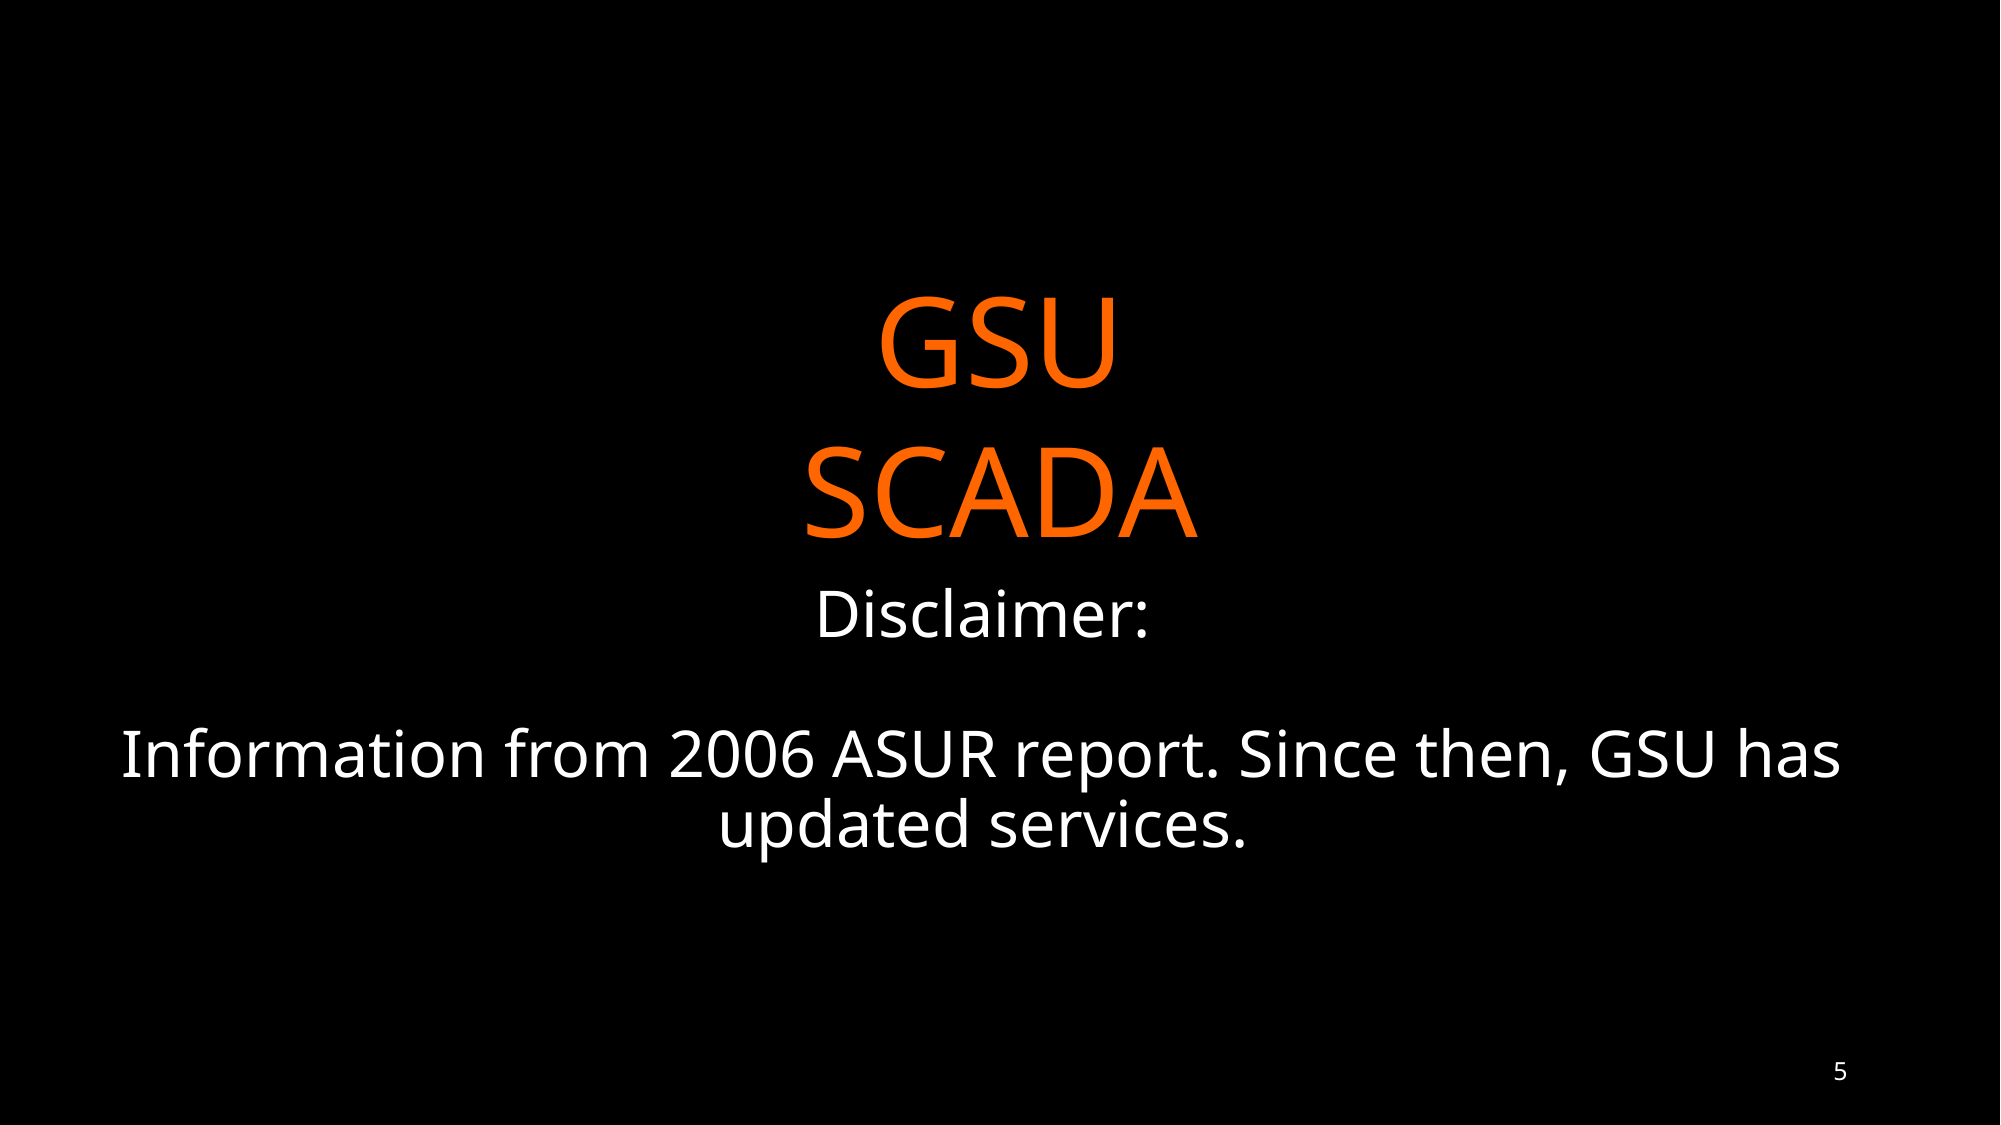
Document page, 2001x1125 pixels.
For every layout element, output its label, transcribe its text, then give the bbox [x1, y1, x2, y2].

slide_number 5 [1412, 1042, 1863, 1103]
title Disclaimer: Information from 2006 ASUR report. Since then, GSU has updated services. [36, 573, 1929, 870]
text_box GSU SCADA [647, 255, 1353, 571]
